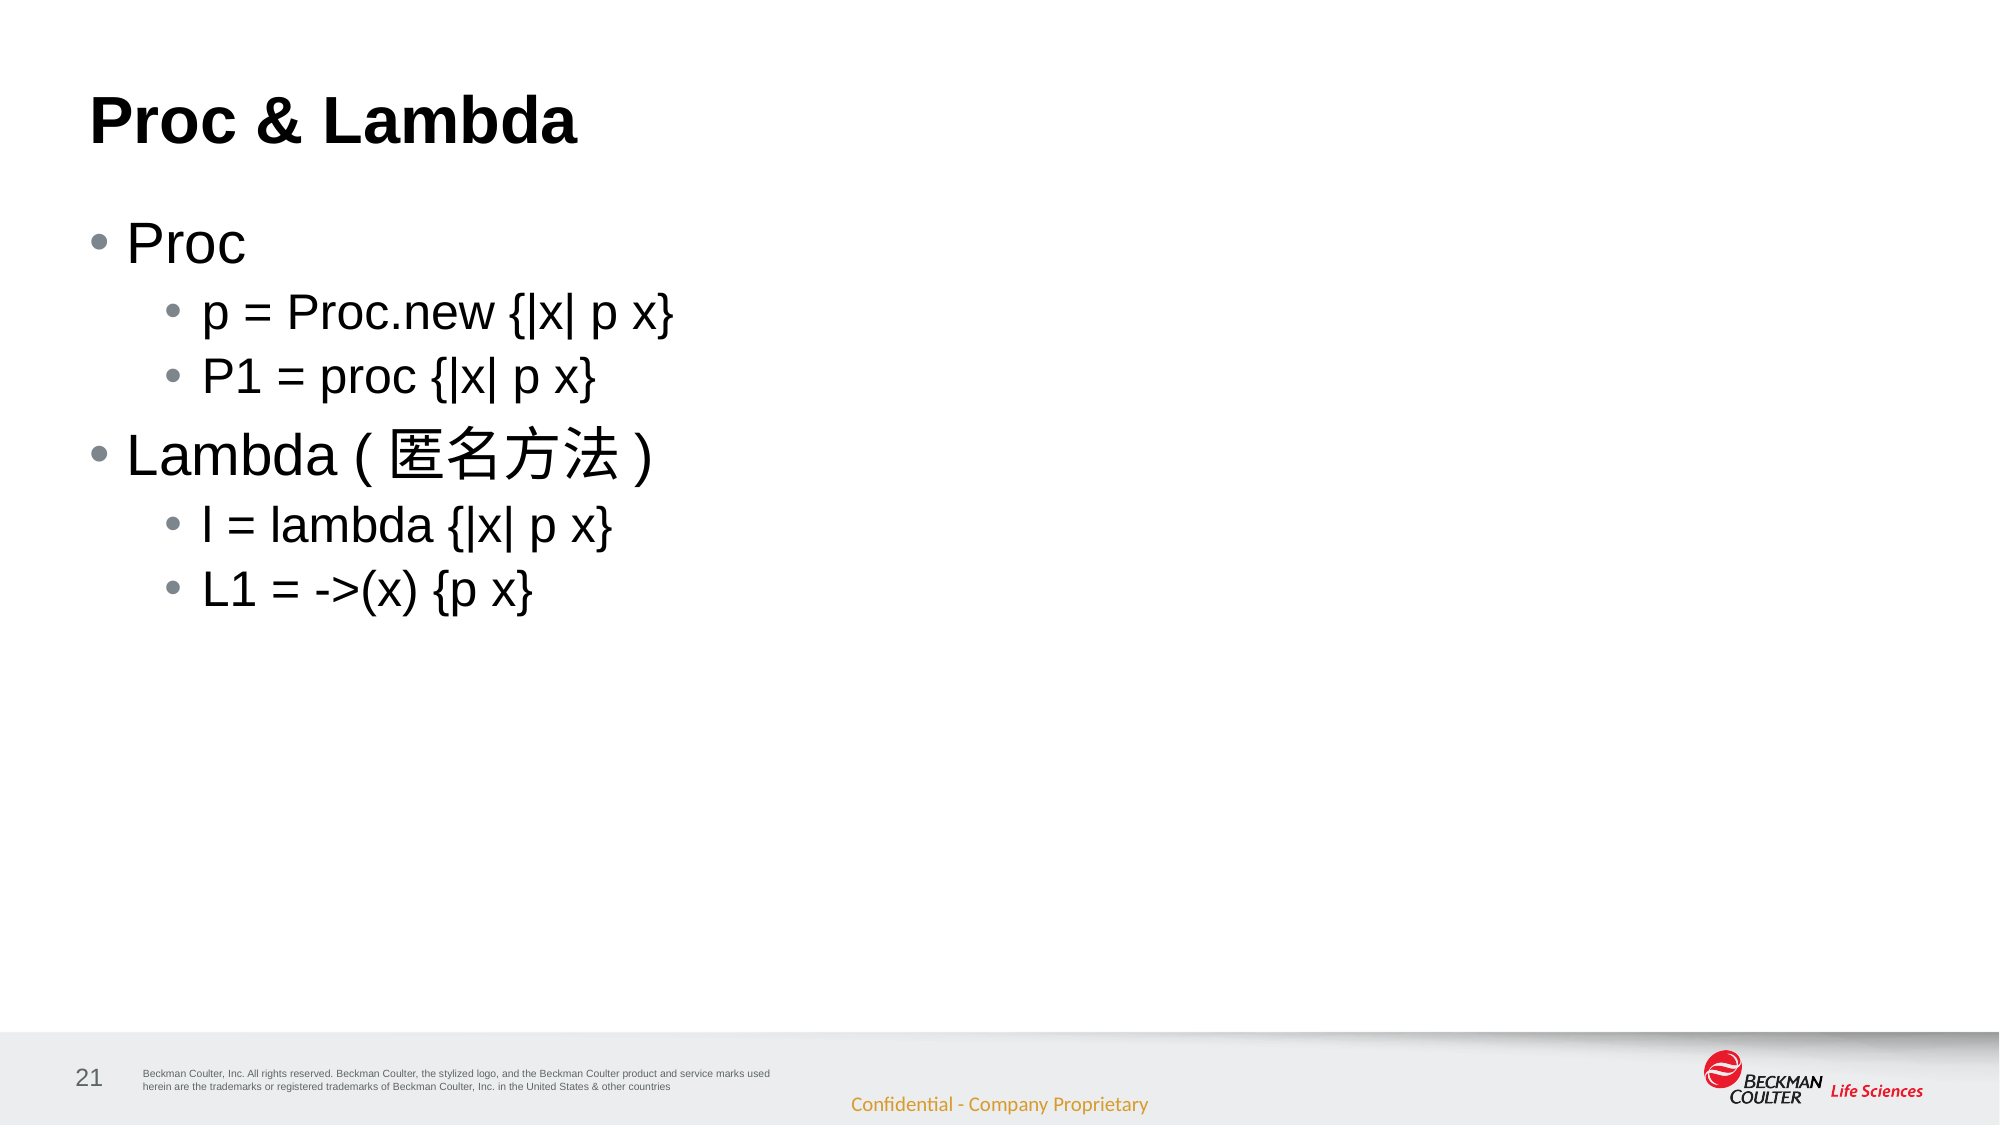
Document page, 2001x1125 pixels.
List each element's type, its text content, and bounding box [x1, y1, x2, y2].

list Proc p = Proc.new {|x| p x} P1 = proc {|x| p x} Lambda (匿名方法) l = lambda {|x| p x} L1 = ->(x) {p x} [74, 205, 1926, 920]
picture [0, 0, 2000, 1125]
title Proc & Lambda [74, 76, 1926, 168]
